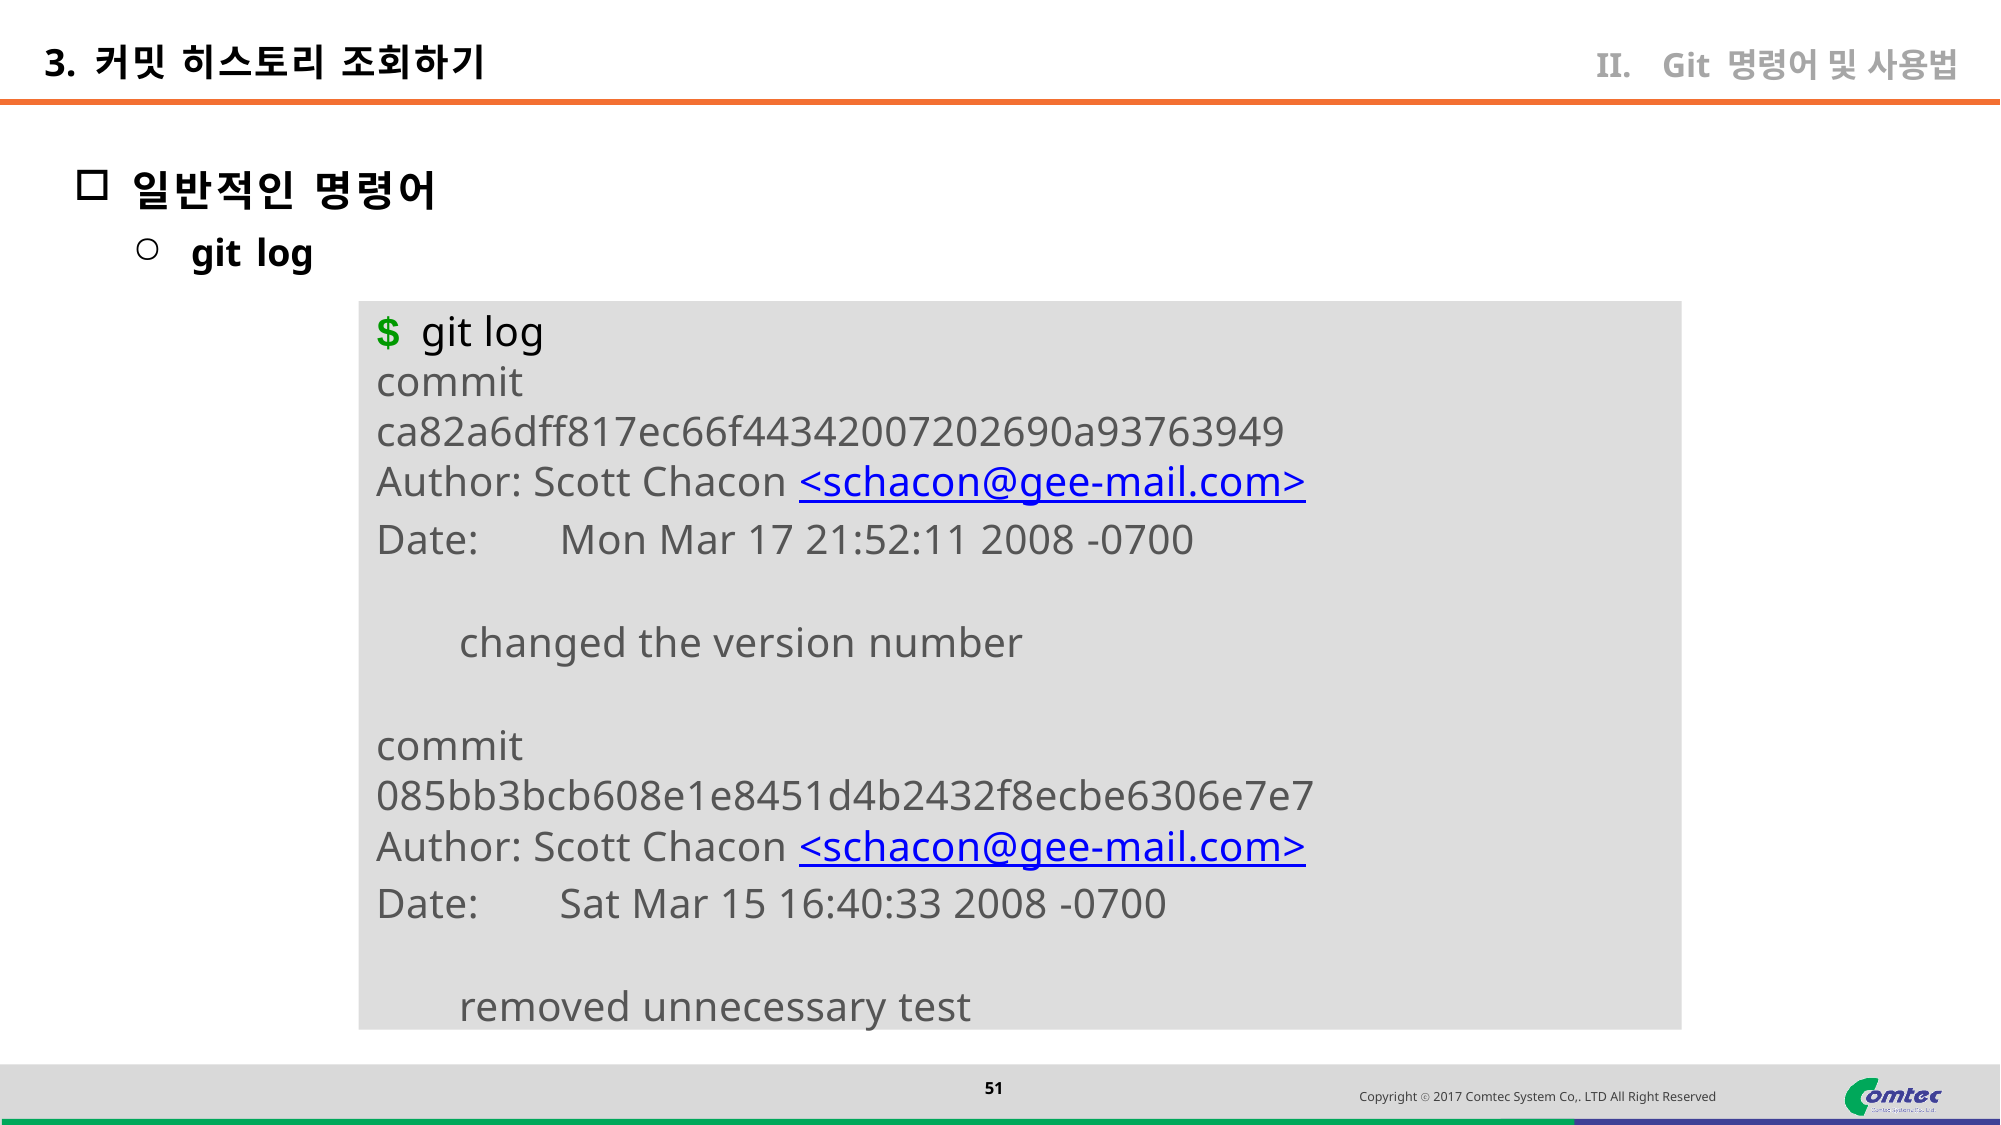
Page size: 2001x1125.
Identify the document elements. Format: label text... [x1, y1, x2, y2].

list Git 명령어 및 사용법 [1158, 28, 1960, 92]
list 3. 커밋 히스토리 조회하기 [44, 28, 1149, 92]
picture [1842, 1074, 1944, 1118]
text_box 일반적인 명령어 git log [71, 147, 646, 275]
text_box $ git log commit ca82a6dff817ec66f44342007202690a93763949 Author: Scott Chacon <schacon@gee-mail.com> Date: Mon Mar 17 21:52:11 2008 -0700 changed the version number commit 085bb3bcb608e1e8451d4b2432f8ecbe6306e7e7 Author: Scott Chacon <schacon@gee-mail.com> Date: Sat Mar 15 16:40:33 2008 -0700 removed unnecessary test [358, 301, 1682, 1030]
